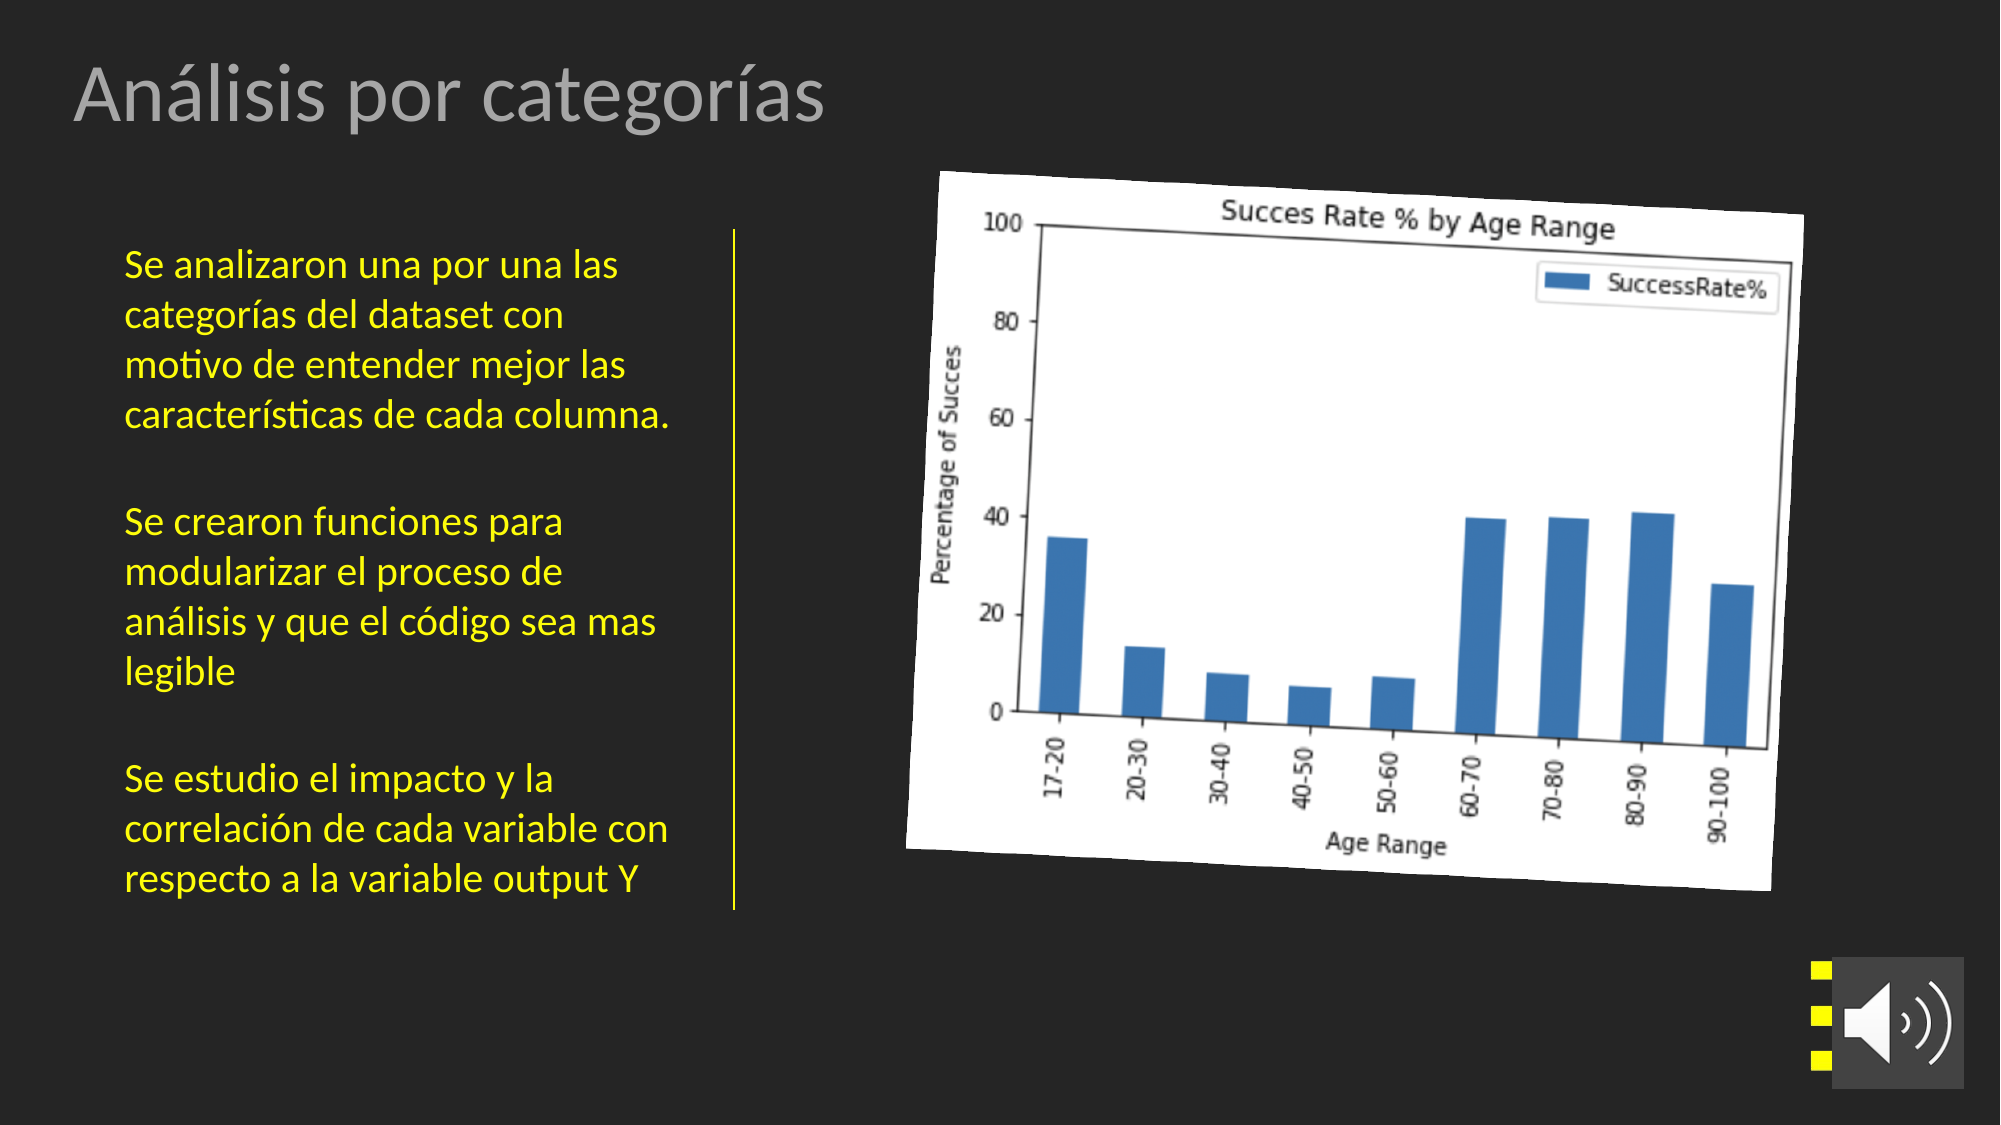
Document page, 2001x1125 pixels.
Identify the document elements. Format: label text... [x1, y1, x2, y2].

picture [906, 171, 2000, 1125]
text_box Se crearon funciones para modularizar el proceso de análisis y que el código sea mas legible [109, 486, 694, 701]
text_box Se analizaron una por una las categorías del dataset con motivo de entender mejor las características de cada columna. [109, 228, 694, 444]
text_box Se estudio el impacto y la correlación de cada variable con respecto a la variable output Y [109, 743, 694, 909]
text_box Análisis por categorías [58, 30, 1018, 146]
